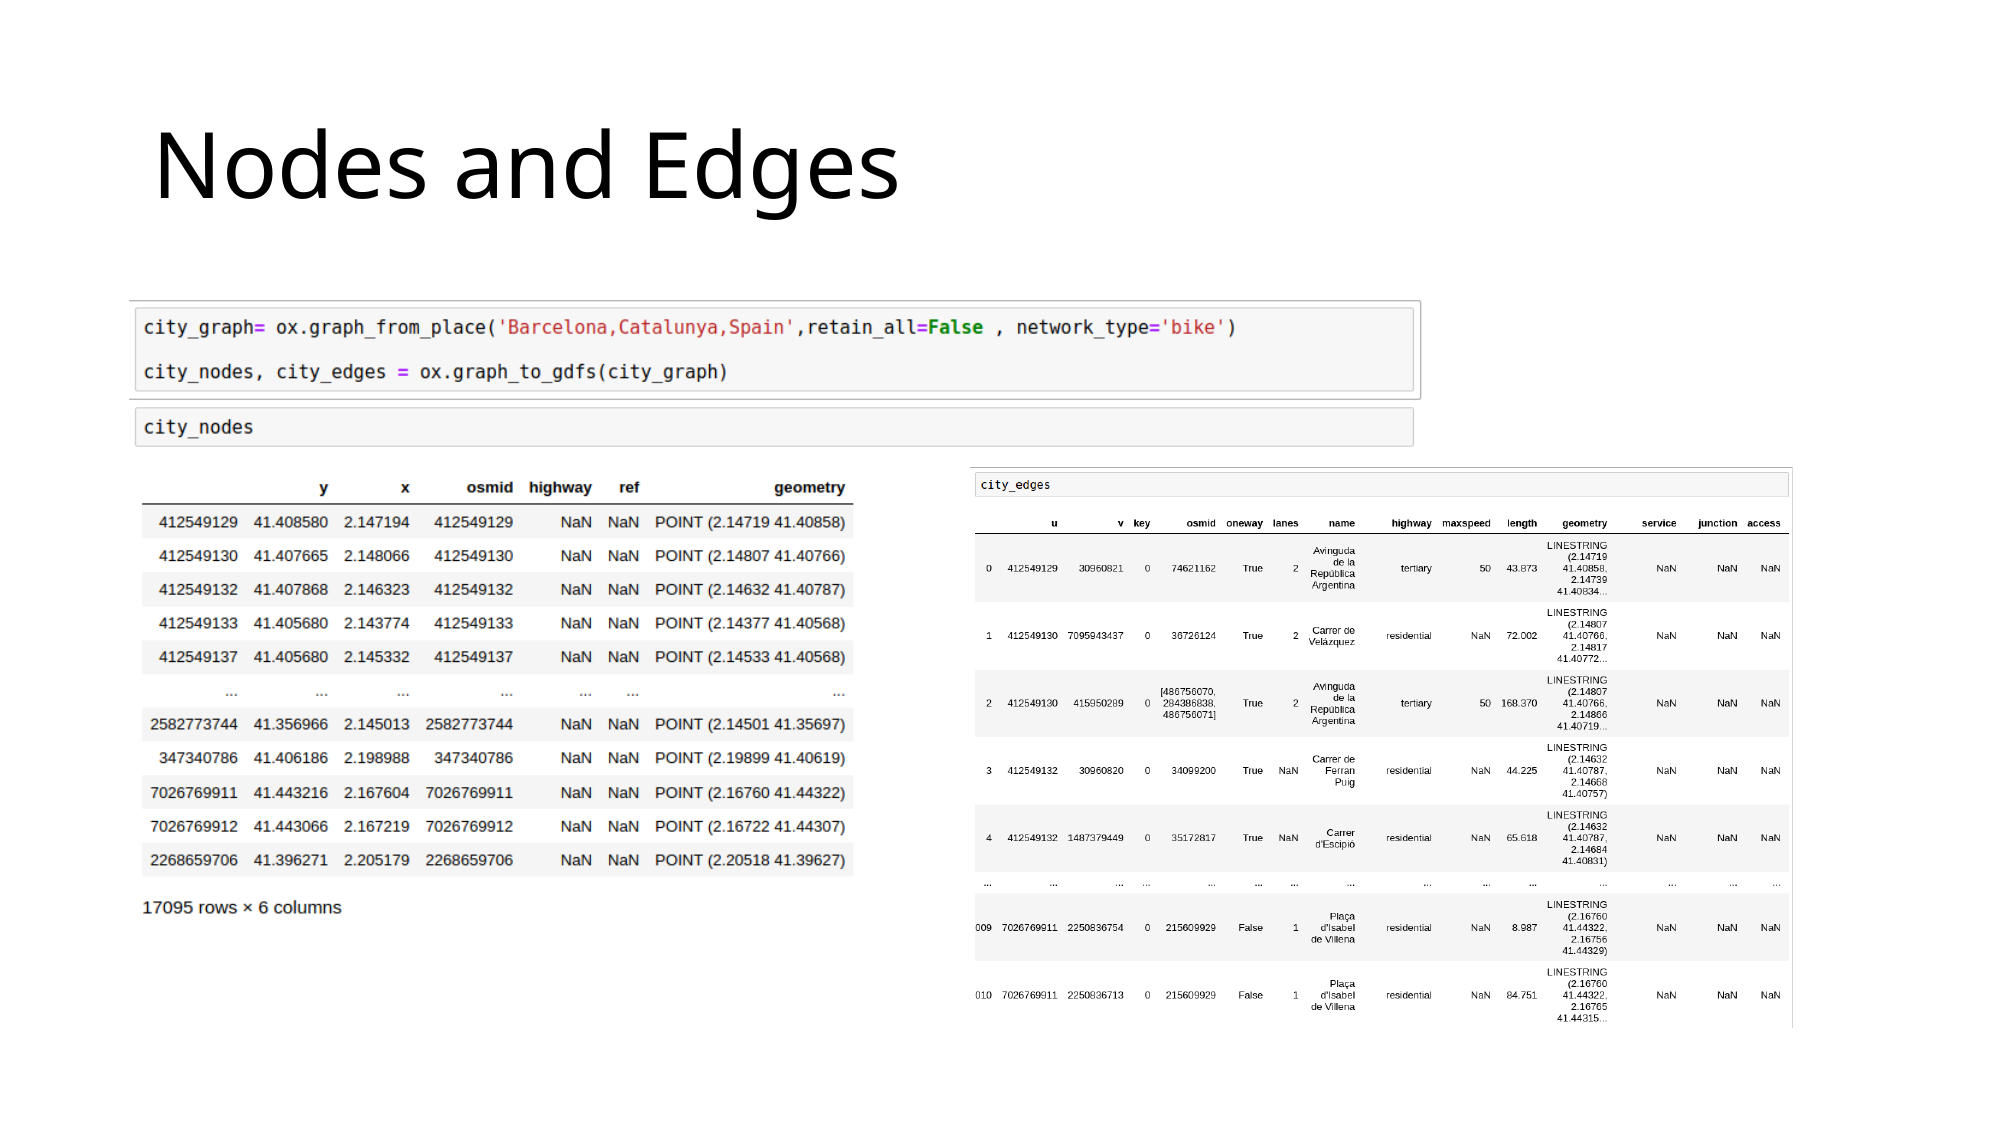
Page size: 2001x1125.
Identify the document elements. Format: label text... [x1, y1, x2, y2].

picture [129, 299, 1431, 922]
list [970, 467, 1796, 1028]
title Nodes and Edges [137, 59, 1863, 278]
